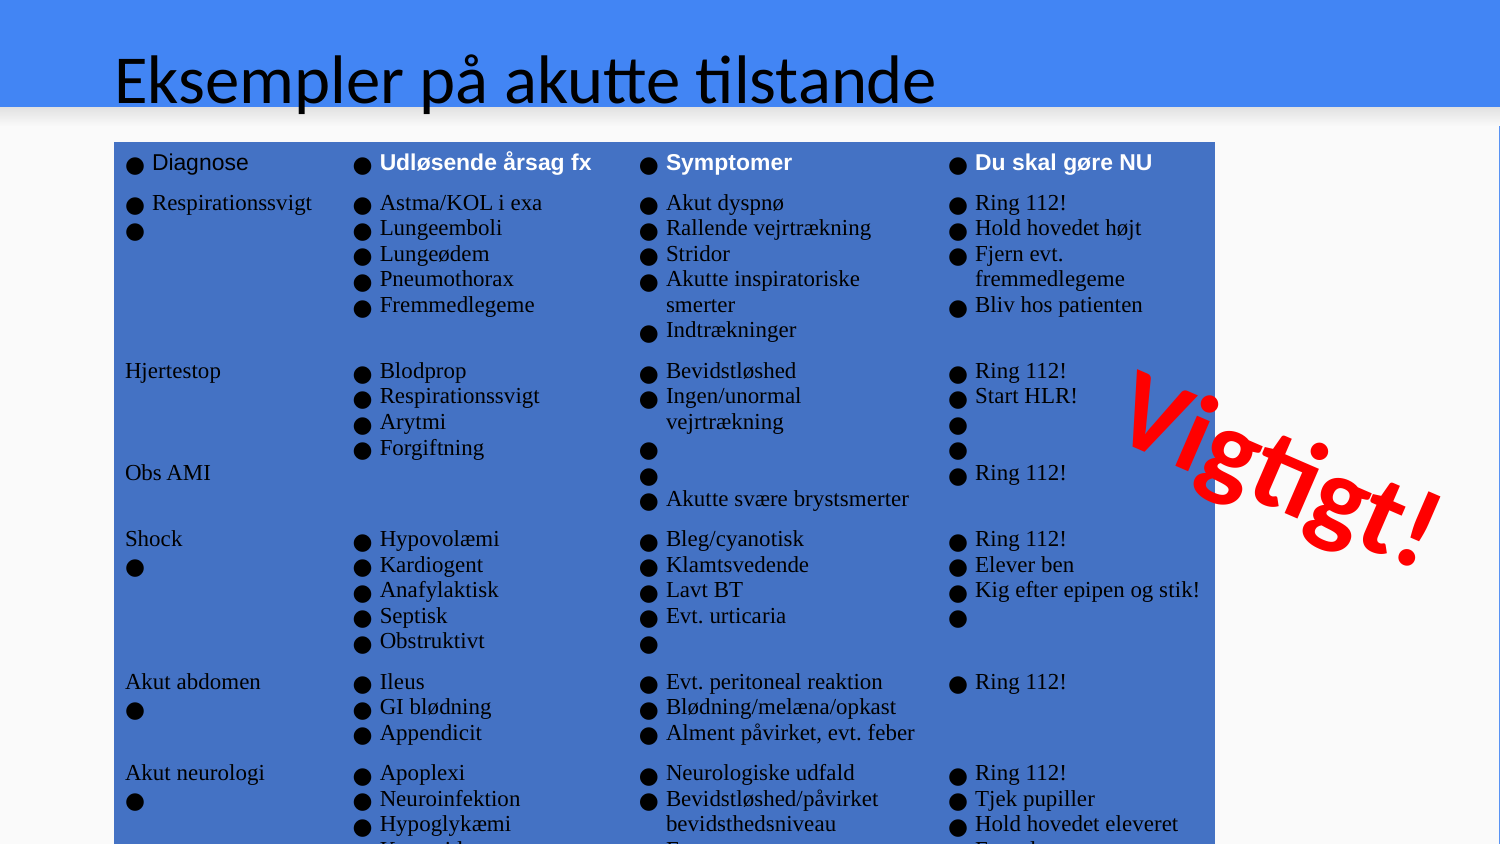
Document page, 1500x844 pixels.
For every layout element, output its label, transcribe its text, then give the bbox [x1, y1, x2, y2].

table_cell Hypovolæmi Kardiogent Anafylaktisk Septisk Obstruktivt [341, 519, 628, 661]
table_cell Ring 112! Tjek pupiller Hold hovedet eleveret Evt. glucagon-pen [937, 753, 1215, 844]
table_header Symptomer [628, 142, 937, 182]
table_cell Ring 112! Start HLR! Ring 112! [937, 350, 1215, 519]
table_cell Akut abdomen [114, 661, 341, 753]
table_cell Ileus GI blødning Appendicit [341, 661, 628, 753]
table_cell Ring 112! Hold hovedet højt Fjern evt. fremmedlegeme Bliv hos patienten [937, 182, 1215, 350]
table_cell Blodprop Respirationssvigt Arytmi Forgiftning [341, 350, 628, 519]
text_box Eksempler på akutte tilstande [103, 0, 1397, 163]
table_cell Bevidstløshed Ingen/unormal vejrtrækning Akutte svære brystsmerter [628, 350, 937, 519]
table_header Du skal gøre NU [937, 142, 1215, 182]
text_box Vigtigt! [1086, 323, 1500, 614]
table_cell Neurologiske udfald Bevidstløshed/påvirket bevidsthedsniveau Foetor ex ore [628, 753, 937, 844]
table_cell Evt. peritoneal reaktion Blødning/melæna/opkast Alment påvirket, evt. feber [628, 661, 937, 753]
table_cell Astma/KOL i exa Lungeemboli Lungeødem Pneumothorax Fremmedlegeme [341, 182, 628, 350]
table_cell Akut dyspnø Rallende vejrtrækning Stridor Akutte inspiratoriske smerter Indtrækninger [628, 182, 937, 350]
table_cell Ring 112! [937, 661, 1215, 753]
table_cell Hjertestop Obs AMI [114, 350, 341, 519]
table_header Udløsende årsag fx [341, 142, 628, 182]
table_cell Ring 112! Elever ben Kig efter epipen og stik! [937, 519, 1215, 661]
table_cell Shock [114, 519, 341, 661]
table_cell Apoplexi Neuroinfektion Hypoglykæmi Ketoacidose [341, 753, 628, 844]
table_cell Akut neurologi [114, 753, 341, 844]
table_cell Respirationssvigt [114, 182, 341, 350]
table_cell Bleg/cyanotisk Klamtsvedende Lavt BT Evt. urticaria [628, 519, 937, 661]
table_header Diagnose [114, 142, 341, 182]
